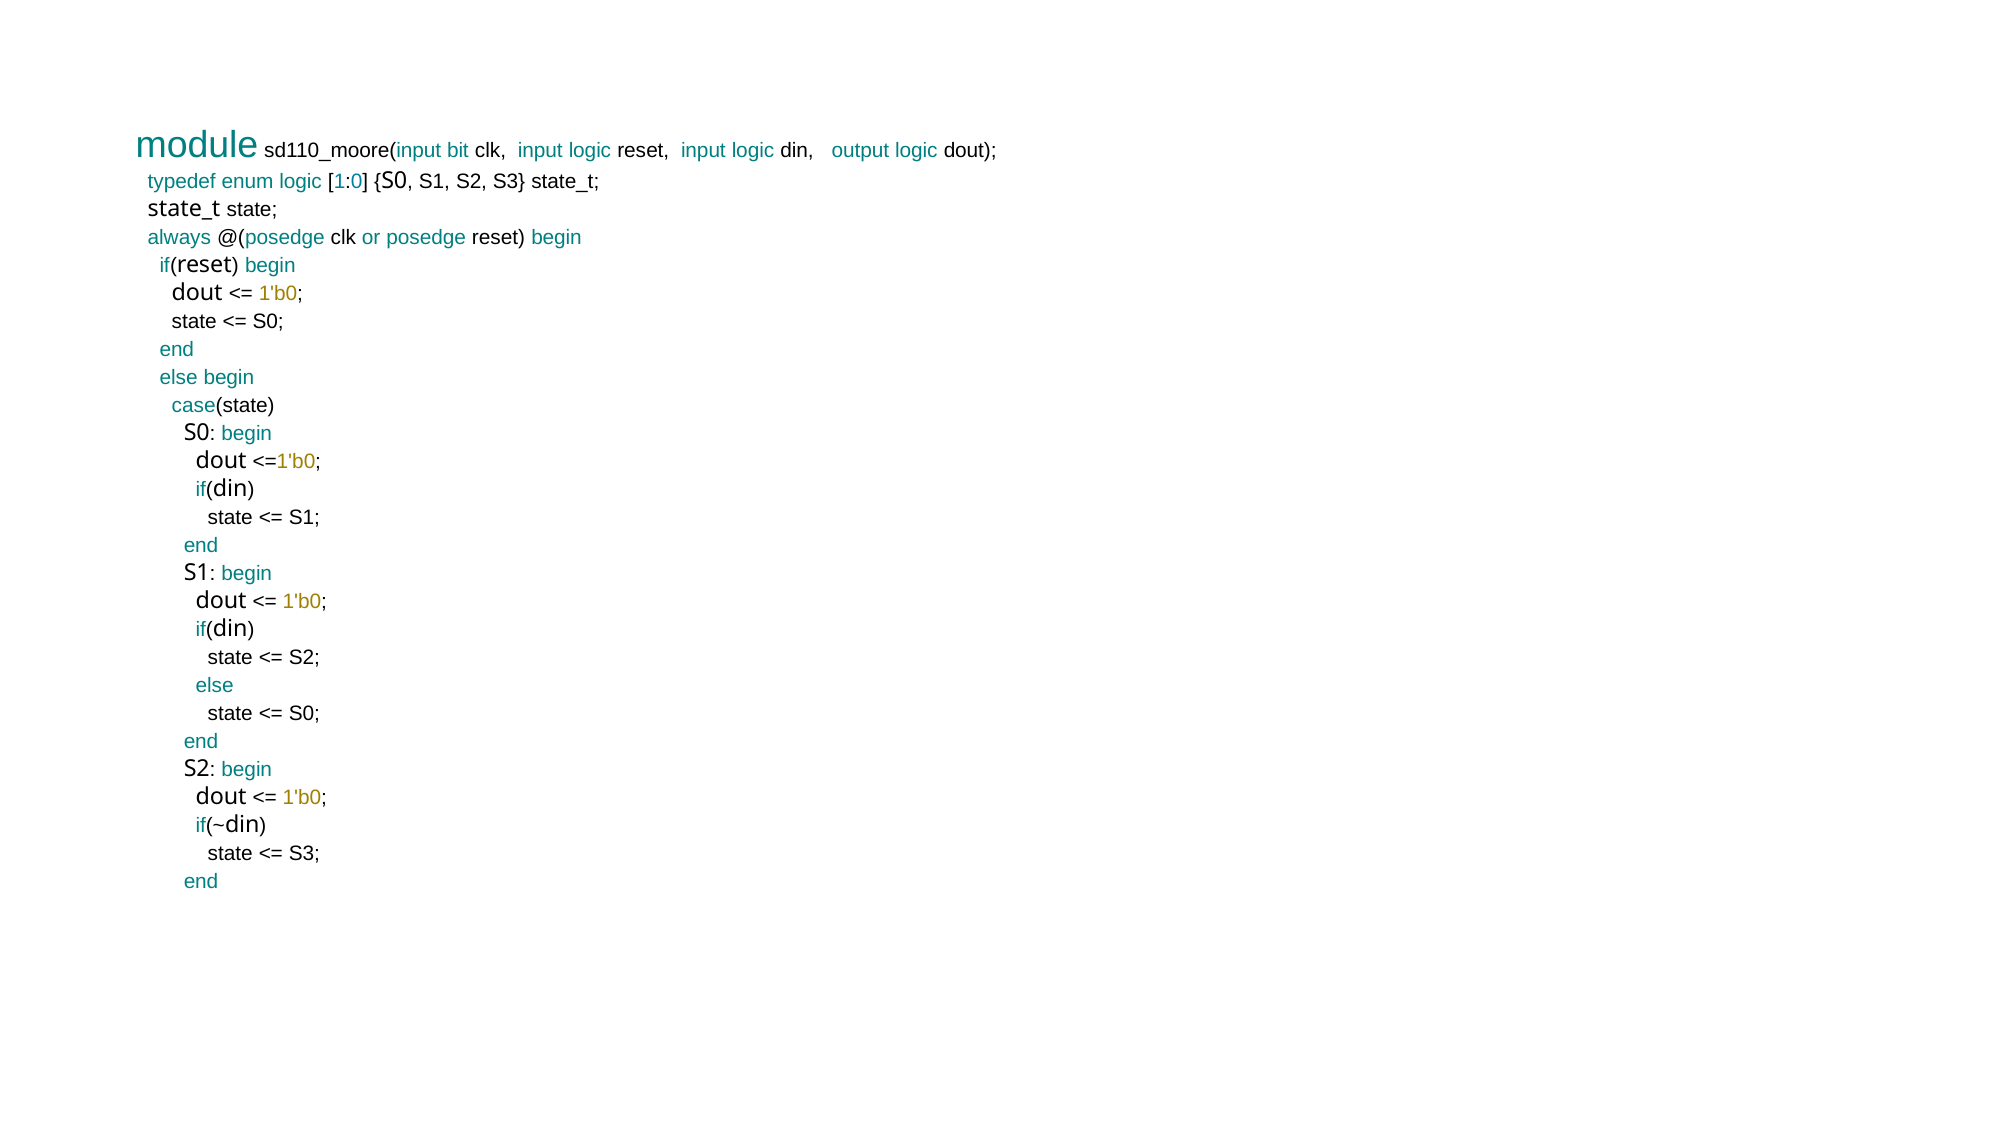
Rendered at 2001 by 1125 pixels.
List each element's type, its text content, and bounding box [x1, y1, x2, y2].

text_box module sd110_moore(input bit clk, input logic reset, input logic din, output logic dout); typedef enum logic [1:0] {S0, S1, S2, S3} state_t; state_t state; always @(posedge clk or posedge reset) begin if(reset) begin dout <= 1'b0; state <= S0; end else begin case(state) S0: begin dout <=1'b0; if(din) state <= S1; end S1: begin dout <= 1'b0; if(din) state <= S2; else state <= S0; end S2: begin dout <= 1'b0; if(~din) state <= S3; end [120, 112, 1811, 929]
